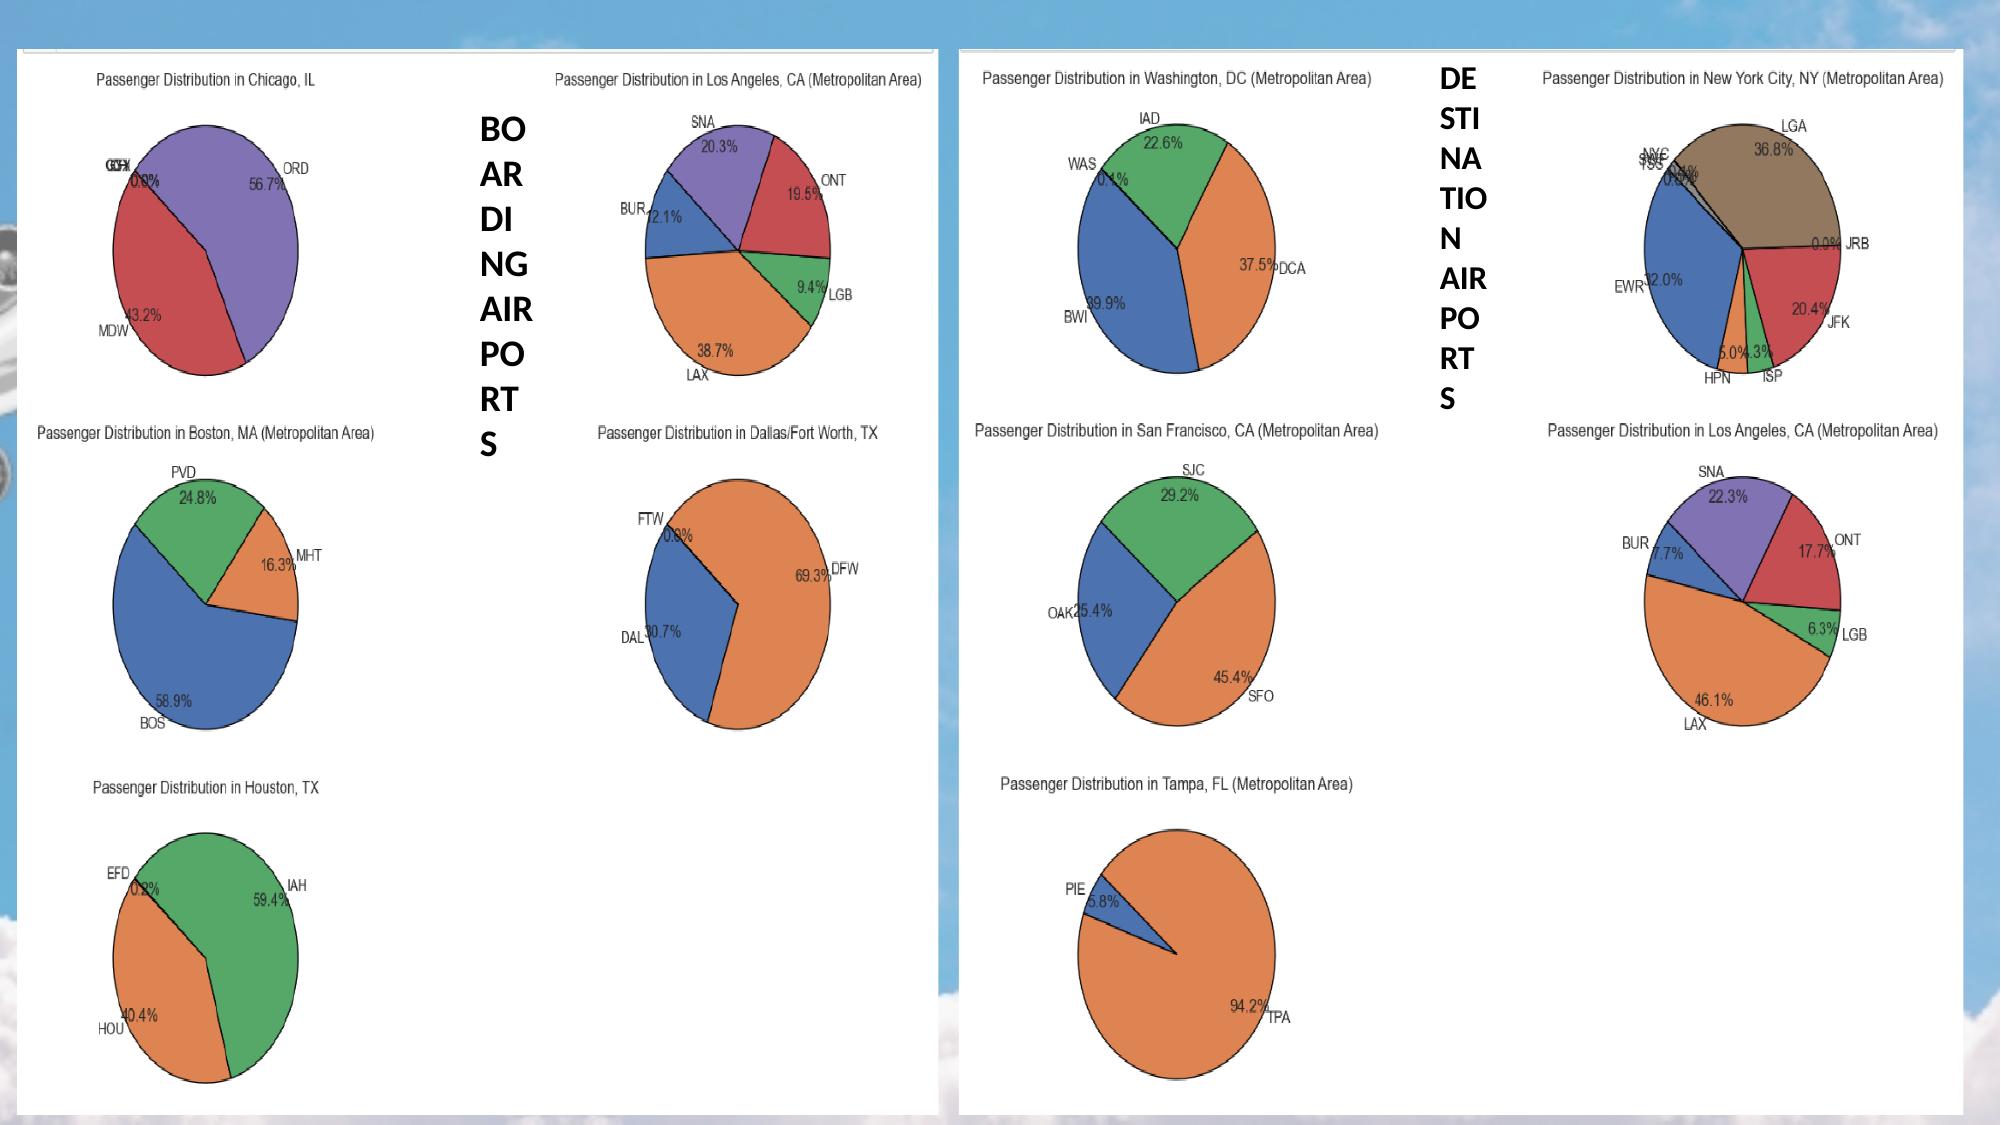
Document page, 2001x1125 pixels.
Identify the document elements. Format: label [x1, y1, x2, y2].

picture [958, 49, 1964, 1115]
list [16, 49, 939, 1115]
